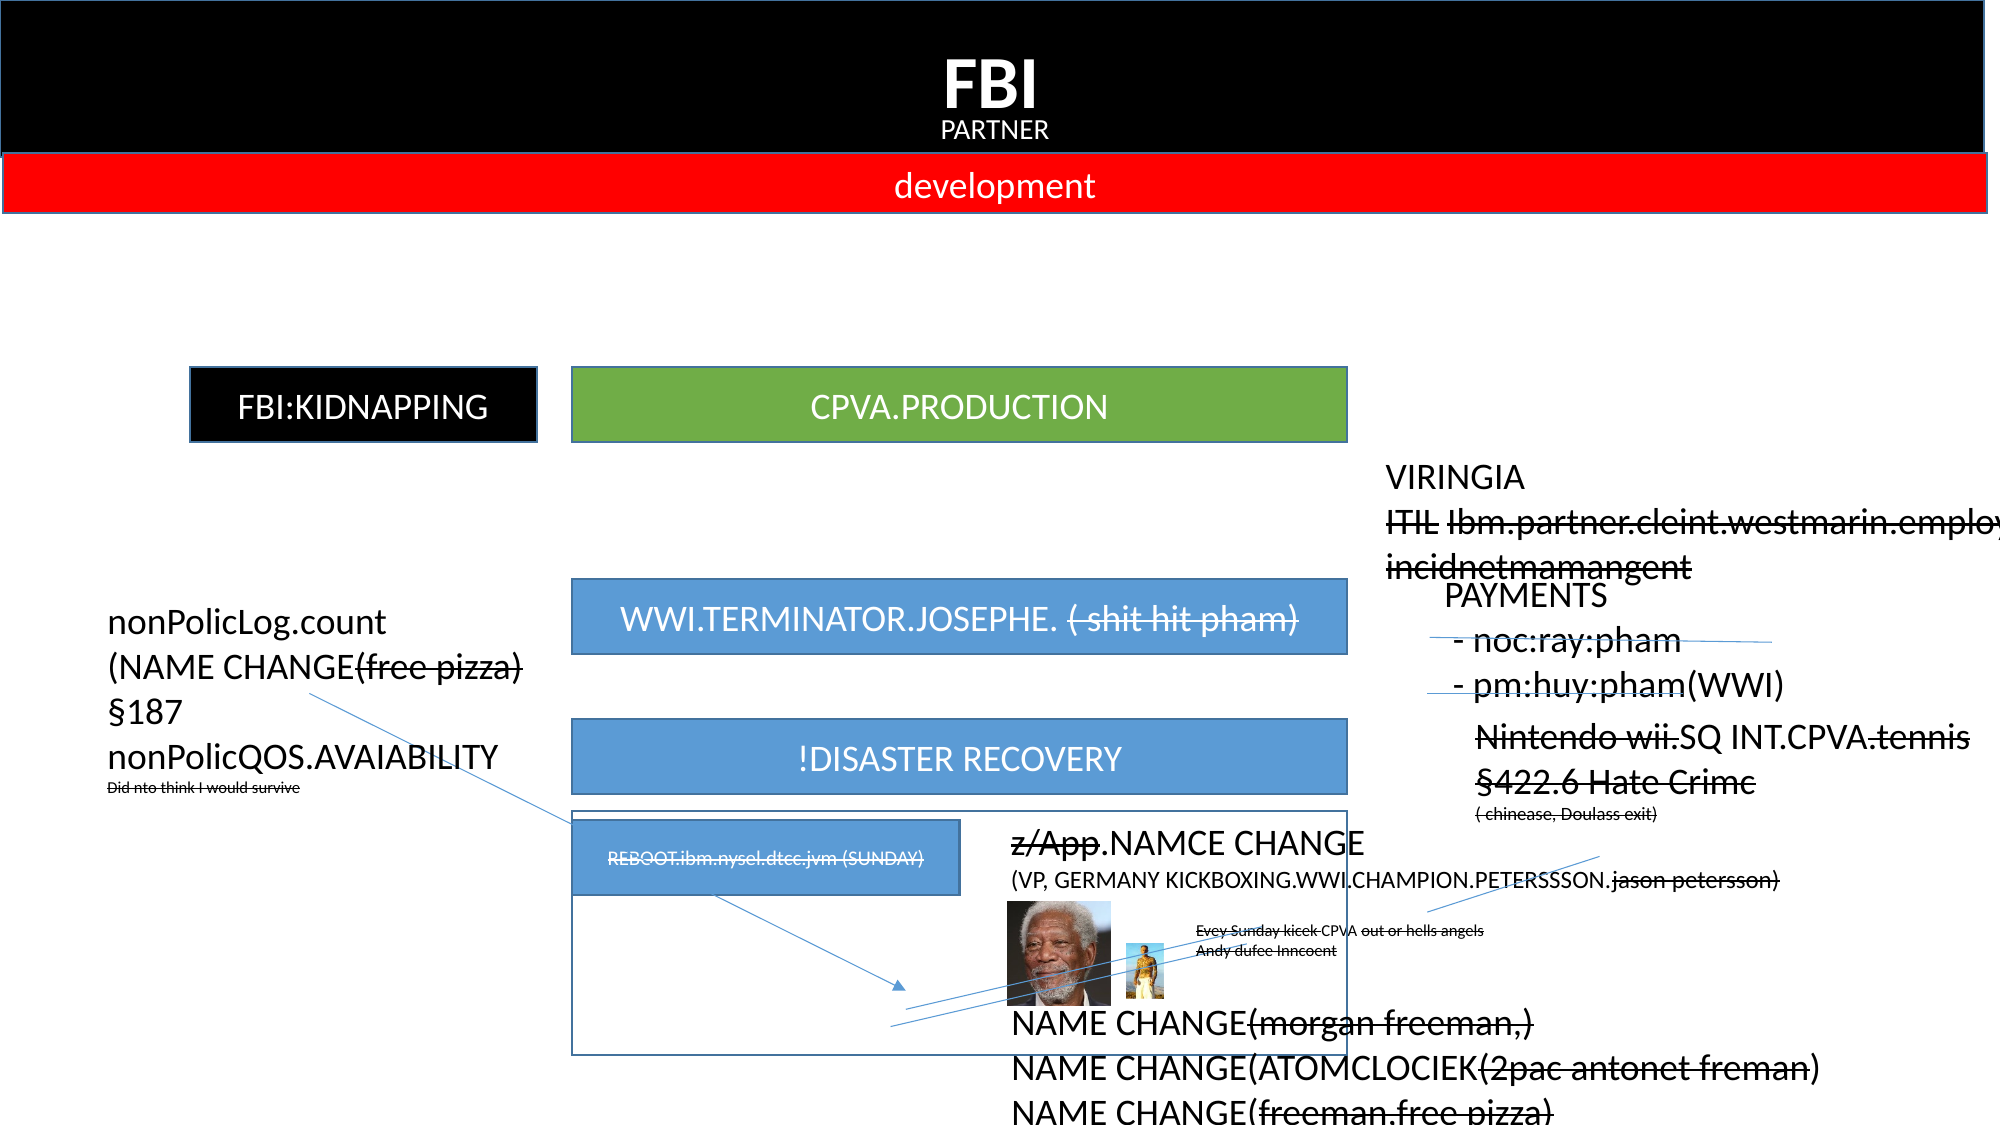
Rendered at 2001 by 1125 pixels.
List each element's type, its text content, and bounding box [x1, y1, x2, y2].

text_box NAME CHANGE(morgan freeman,) NAME CHANGE(ATOMCLOCIEK(2pac antonet freman) NAME CHANGE(freeman,free pizza) [996, 990, 1836, 1125]
text_box PARTNER [925, 102, 1065, 153]
picture [1007, 901, 1111, 926]
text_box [1427, 638, 1772, 643]
text_box FBI:KIDNAPPING [189, 366, 538, 443]
text_box PAYMENTS - noc:ray:pham - pm:huy:pham(WWI) [1429, 595, 1801, 713]
text_box Nintendo wii.SQ INT.CPVA.tennis §422.6 Hate Crimc ( chinease, Doulass exit) [1460, 704, 1986, 832]
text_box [905, 926, 1263, 1010]
text_box !DISASTER RECOVERY [906, 718, 1348, 795]
text_box z/App.NAMCE CHANGE (VP, GERMANY KICKBOXING.WWI.CHAMPION.PETERSSSON.jason petersson) [1348, 811, 1795, 901]
text_box [906, 810, 1348, 990]
text_box WWI.TERMINATOR.JOSEPHE. ( shit hit pham) [571, 578, 1348, 655]
text_box Evey Sunday kicek CPVA out or hells angels Andy dufee Inncoent [1348, 912, 1499, 967]
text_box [1427, 856, 1600, 913]
text_box nonPolicLog.count (NAME CHANGE(free pizza) §187 nonPolicQOS.AVAIABILITY Did nto think I would survive [92, 589, 538, 804]
text_box development [2, 152, 1988, 214]
text_box VIRINGIA ITIL Ibm.partner.cleint.westmarin.employe.vp.(women new) incidnetmamangent [1370, 444, 2000, 595]
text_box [309, 693, 906, 991]
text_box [890, 991, 1247, 1027]
text_box CPVA.PRODUCTION [571, 366, 1348, 443]
text_box FBI [0, 0, 1985, 158]
text_box [571, 991, 996, 1056]
